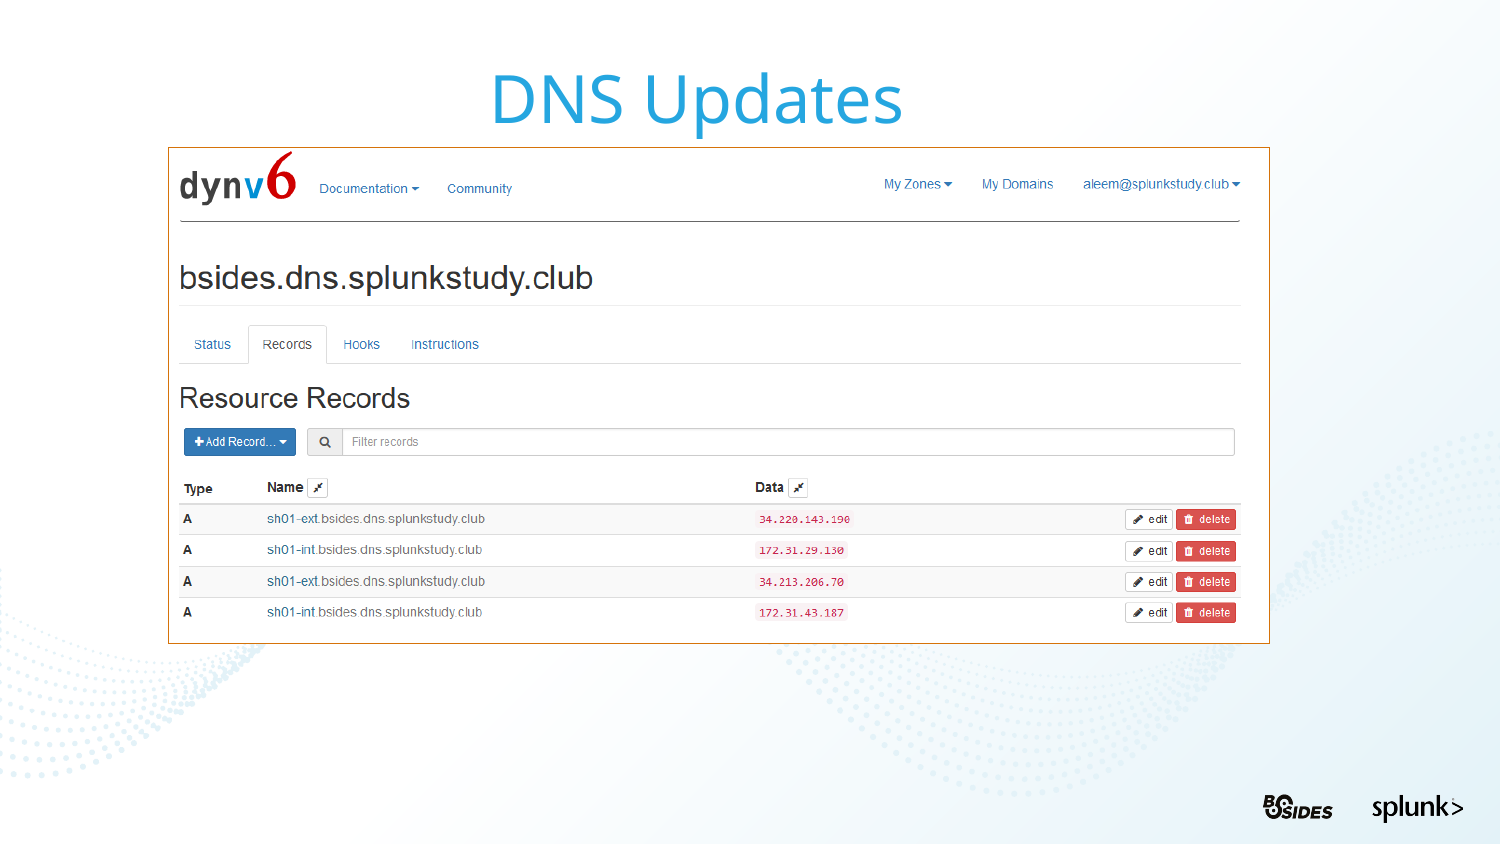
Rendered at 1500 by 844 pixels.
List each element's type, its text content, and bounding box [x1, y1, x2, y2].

picture [168, 147, 1270, 644]
picture [1254, 794, 1463, 823]
text_box DNS Updates [489, 37, 940, 138]
